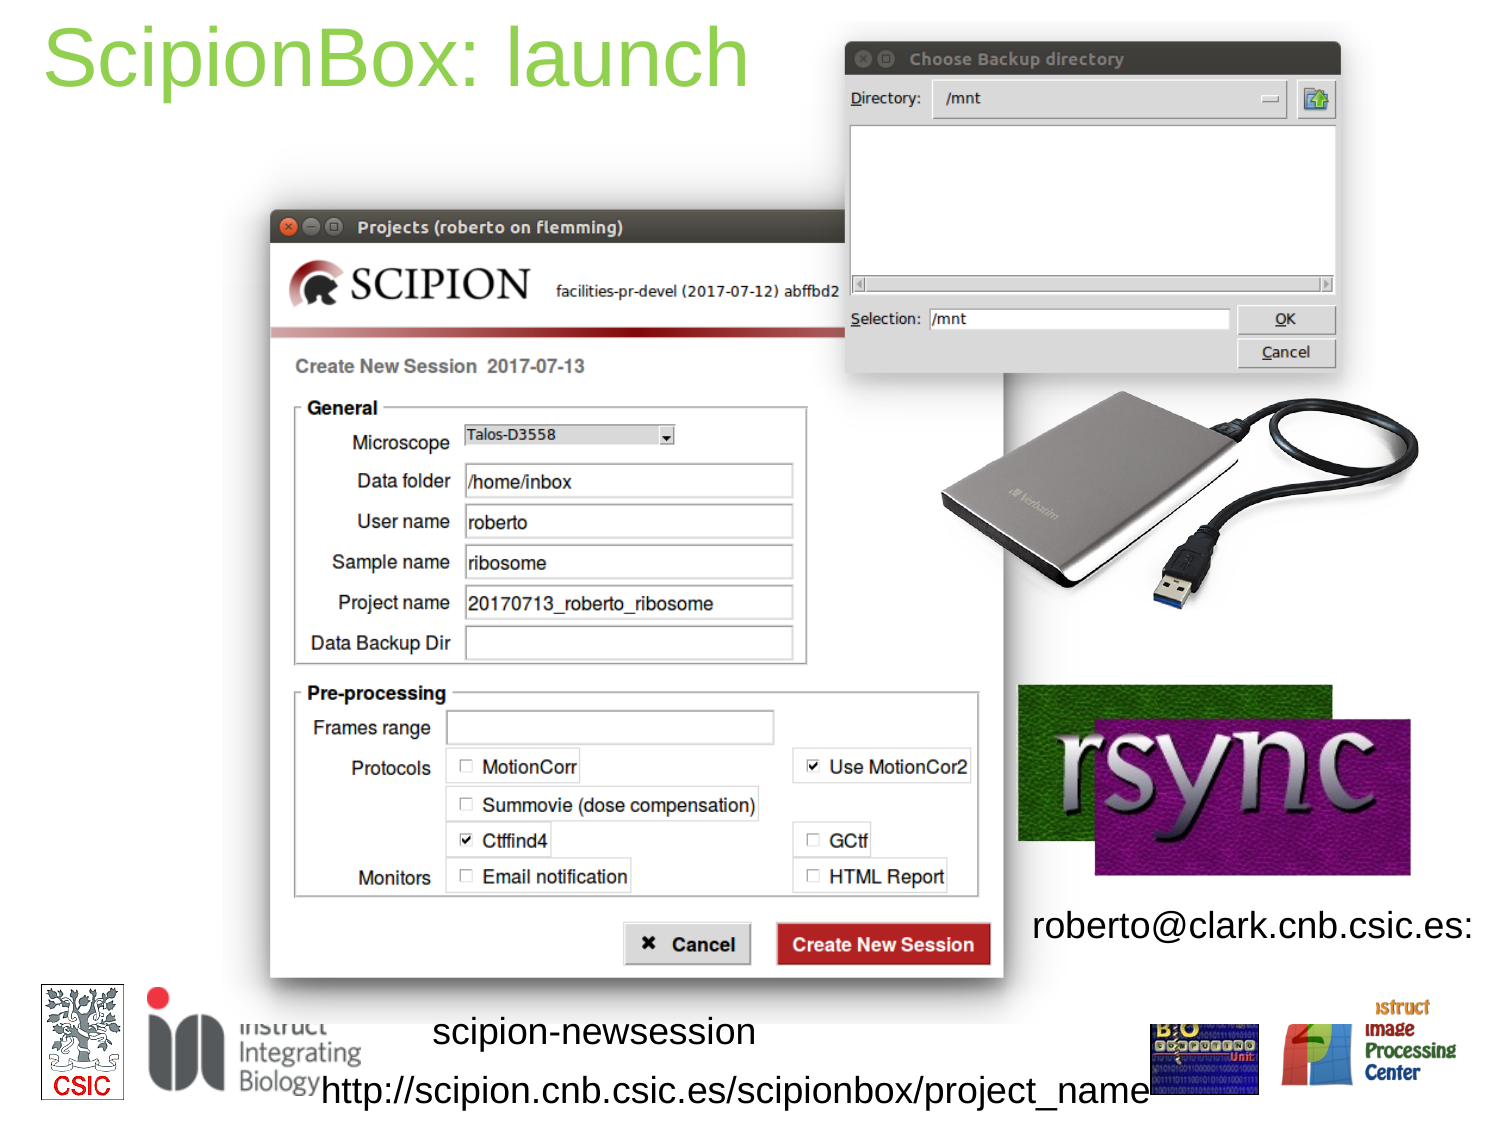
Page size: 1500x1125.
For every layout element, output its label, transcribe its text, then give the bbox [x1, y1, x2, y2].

text_box ScipionBox: launch [0, 0, 800, 197]
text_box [997, 633, 1492, 954]
picture [41, 984, 124, 1100]
text_box scipion-newsession [417, 1031, 772, 1058]
picture [147, 21, 1471, 1096]
text_box http://scipion.cnb.csic.es/scipionbox/project_name [306, 1058, 1166, 1119]
